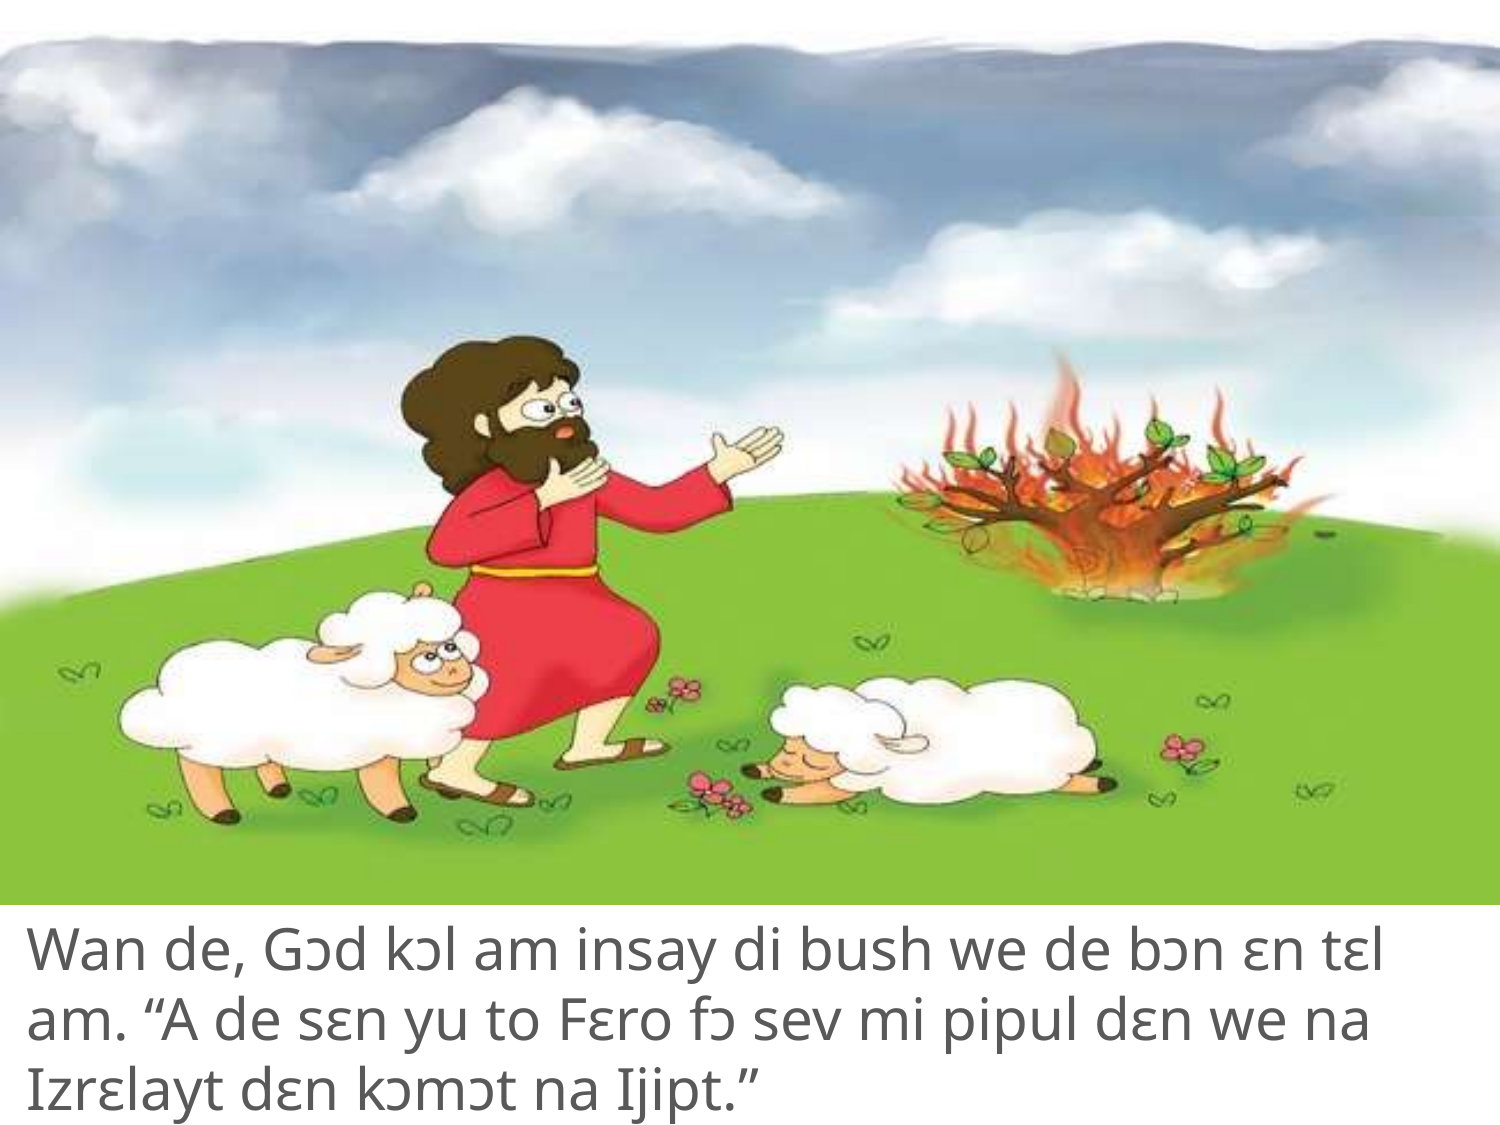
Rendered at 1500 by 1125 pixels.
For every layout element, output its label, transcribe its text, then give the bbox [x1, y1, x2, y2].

picture [0, 0, 1500, 906]
text_box Wan de, Gɔd kɔl am insay di bush we de bɔn ɛn tɛl am. “A de sɛn yu to Fɛro fɔ sev mi pipul dɛn we na Izrɛlayt dɛn kɔmɔt na Ijipt.” [11, 914, 1498, 1125]
